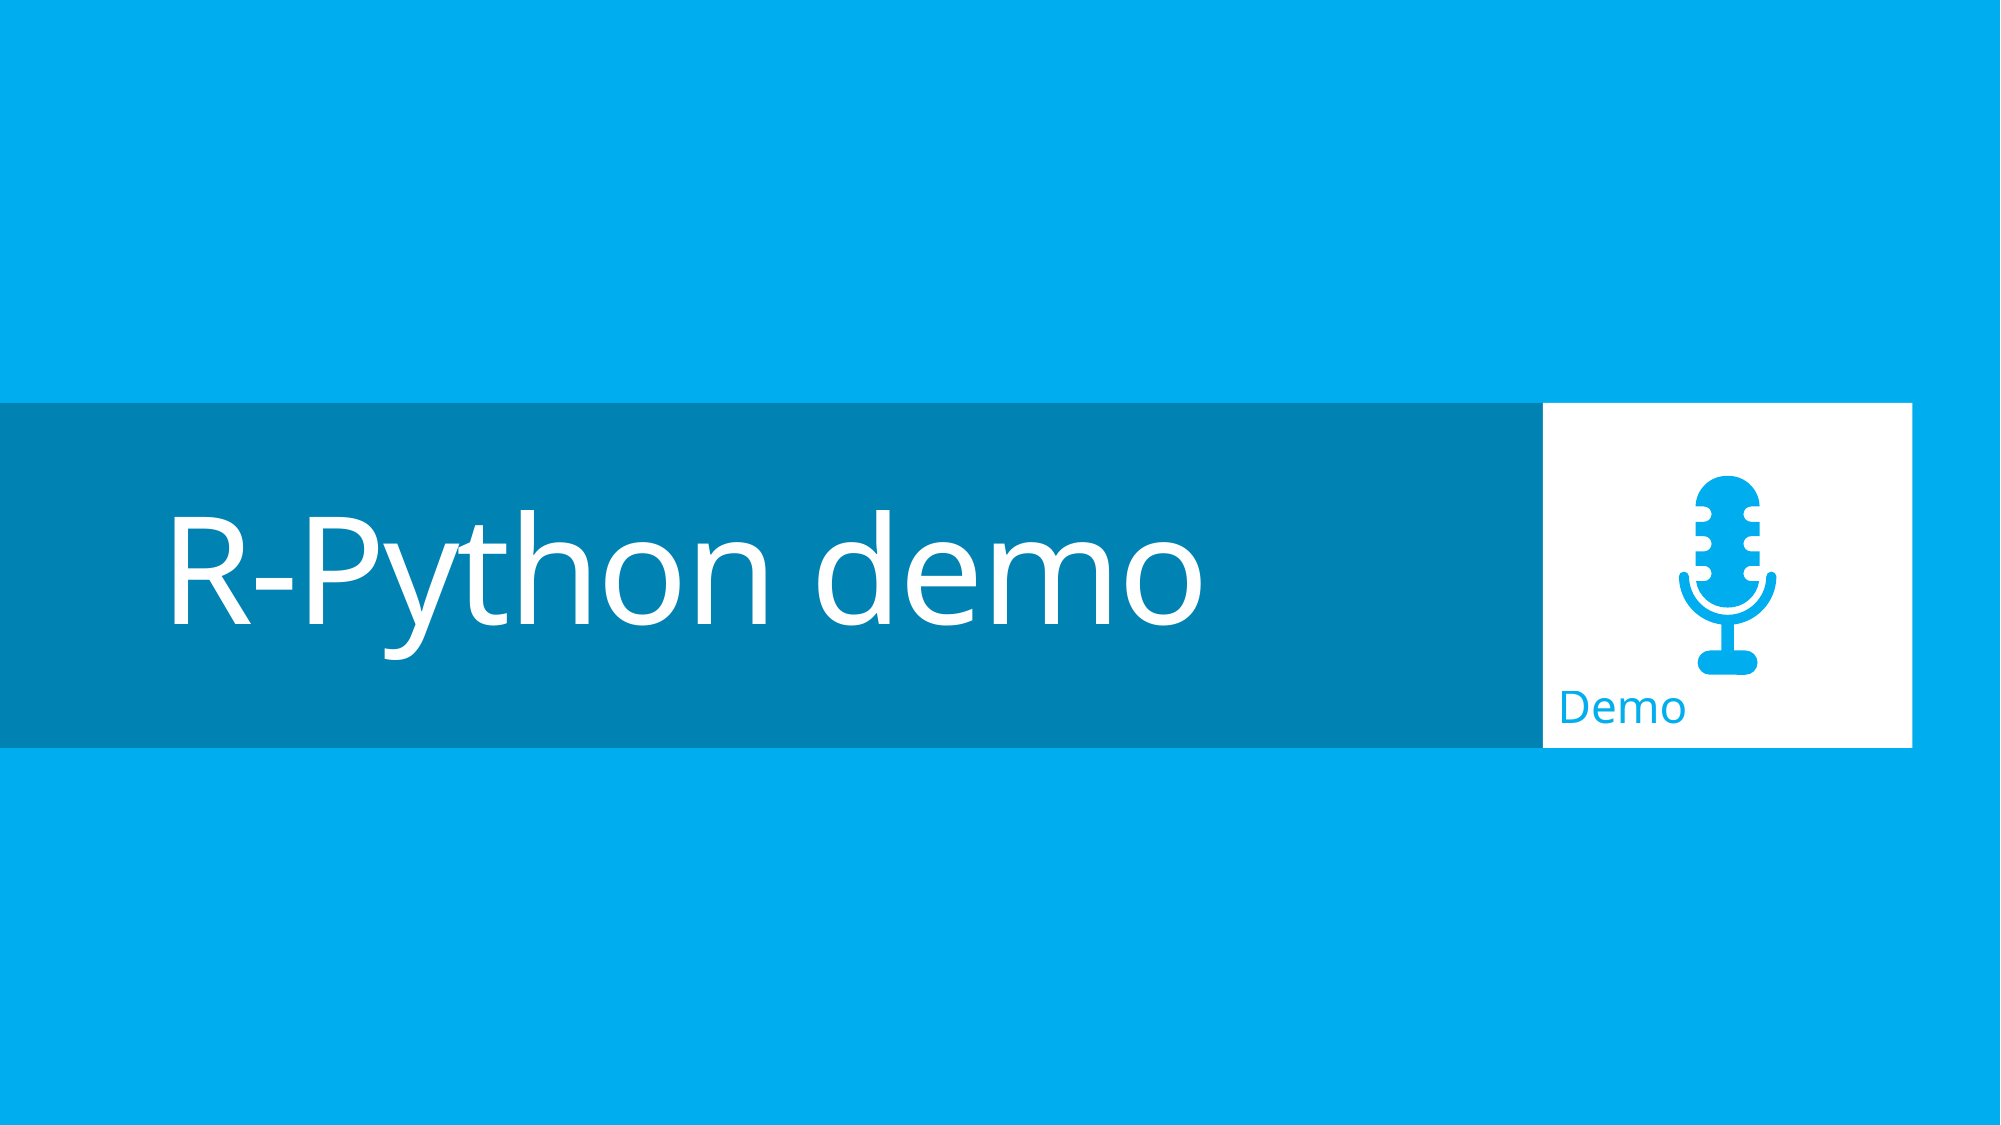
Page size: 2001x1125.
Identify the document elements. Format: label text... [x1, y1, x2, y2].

title R-Python demo [160, 493, 1542, 658]
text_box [1542, 237, 2000, 914]
text_box [0, 402, 1542, 749]
